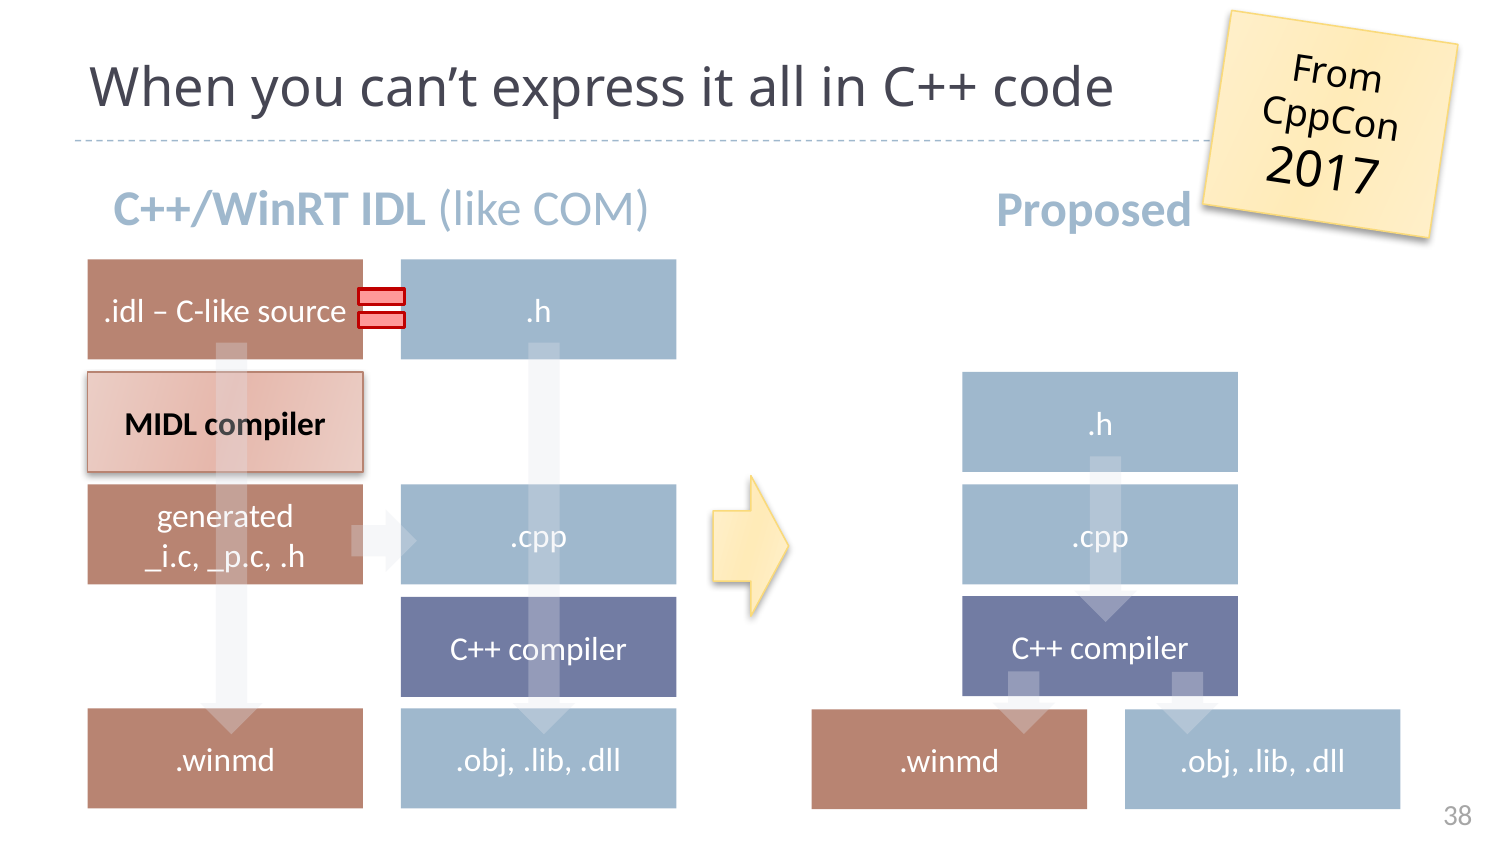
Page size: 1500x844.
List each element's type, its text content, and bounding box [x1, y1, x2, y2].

text_box generated _i.c, _p.c, .h [87, 484, 214, 585]
text_box [357, 311, 406, 329]
text_box [198, 373, 265, 736]
title When you can’t express it all in C++ code [75, 28, 1223, 141]
text_box MIDL compiler [87, 373, 214, 473]
text_box C++ compiler [562, 596, 677, 697]
text_box C++ compiler [400, 596, 526, 697]
text_box [1154, 670, 1221, 736]
text_box [1072, 454, 1139, 624]
text_box generated _i.c, _p.c, .h [249, 484, 363, 585]
text_box .cpp [1123, 484, 1238, 585]
text_box [349, 507, 418, 574]
text_box .h [962, 373, 1238, 472]
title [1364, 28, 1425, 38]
text_box .winmd [87, 708, 363, 809]
text_box .cpp [562, 484, 677, 585]
text_box .winmd [811, 709, 1088, 810]
text_box .idl – C-like source [87, 259, 363, 333]
text_box C++ compiler [962, 596, 1238, 697]
text_box [991, 669, 1057, 736]
text_box .cpp [400, 484, 526, 585]
list Proposed [800, 159, 1389, 244]
text_box MIDL compiler [249, 373, 364, 473]
text_box [511, 373, 577, 736]
text_box .cpp [962, 484, 1088, 585]
text_box .obj, .lib, .dll [400, 708, 677, 809]
text_box [712, 474, 790, 617]
text_box .obj, .lib, .dll [1125, 709, 1401, 810]
text_box [86, 333, 1426, 373]
text_box [357, 287, 406, 306]
text_box .h [400, 259, 677, 333]
text_box From CppCon 2017 [1201, 9, 1459, 239]
slide_number 38 [1162, 788, 1488, 834]
list C++/WinRT IDL (like COM) [87, 158, 677, 243]
